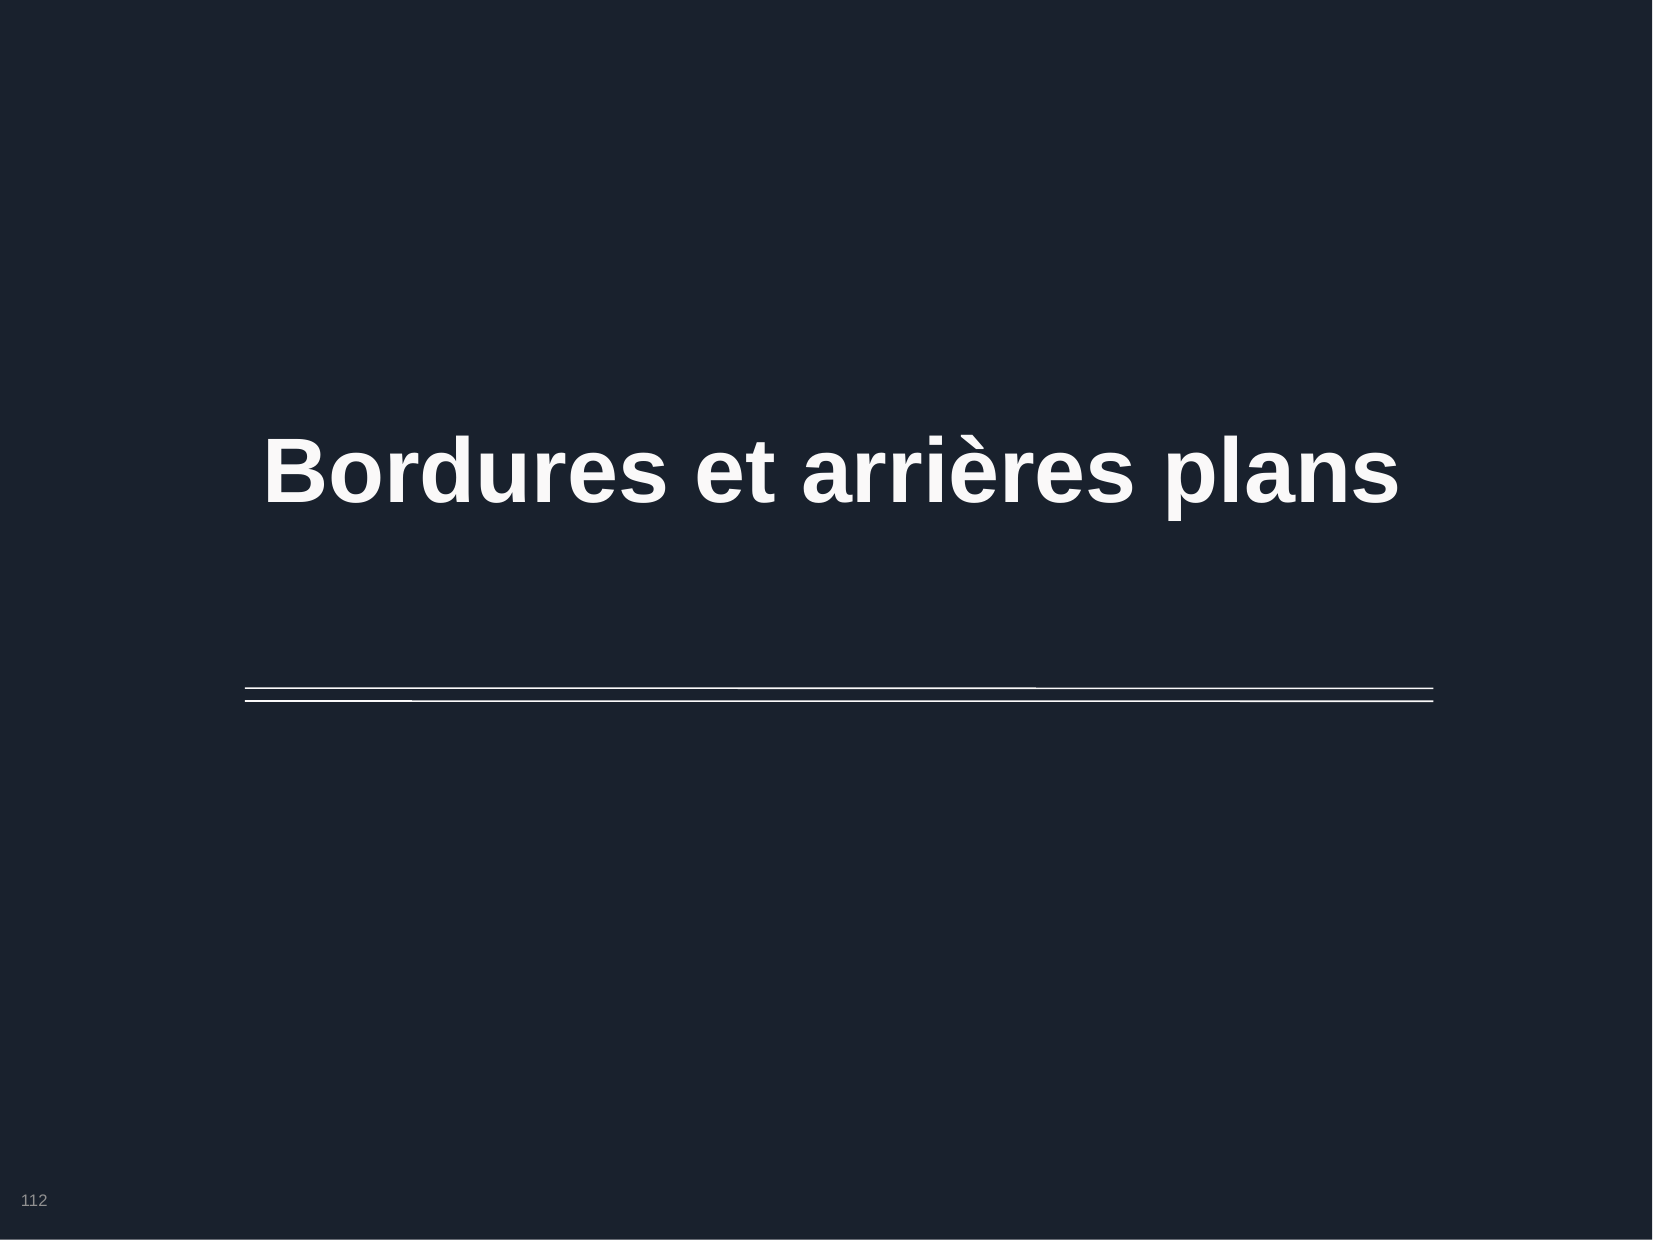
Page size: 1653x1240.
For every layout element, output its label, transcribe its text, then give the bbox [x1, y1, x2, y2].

slide_number 112 [14, 1189, 55, 1240]
text_box [0, 0, 1653, 1240]
title Bordures et arrières plans [260, 408, 1406, 618]
